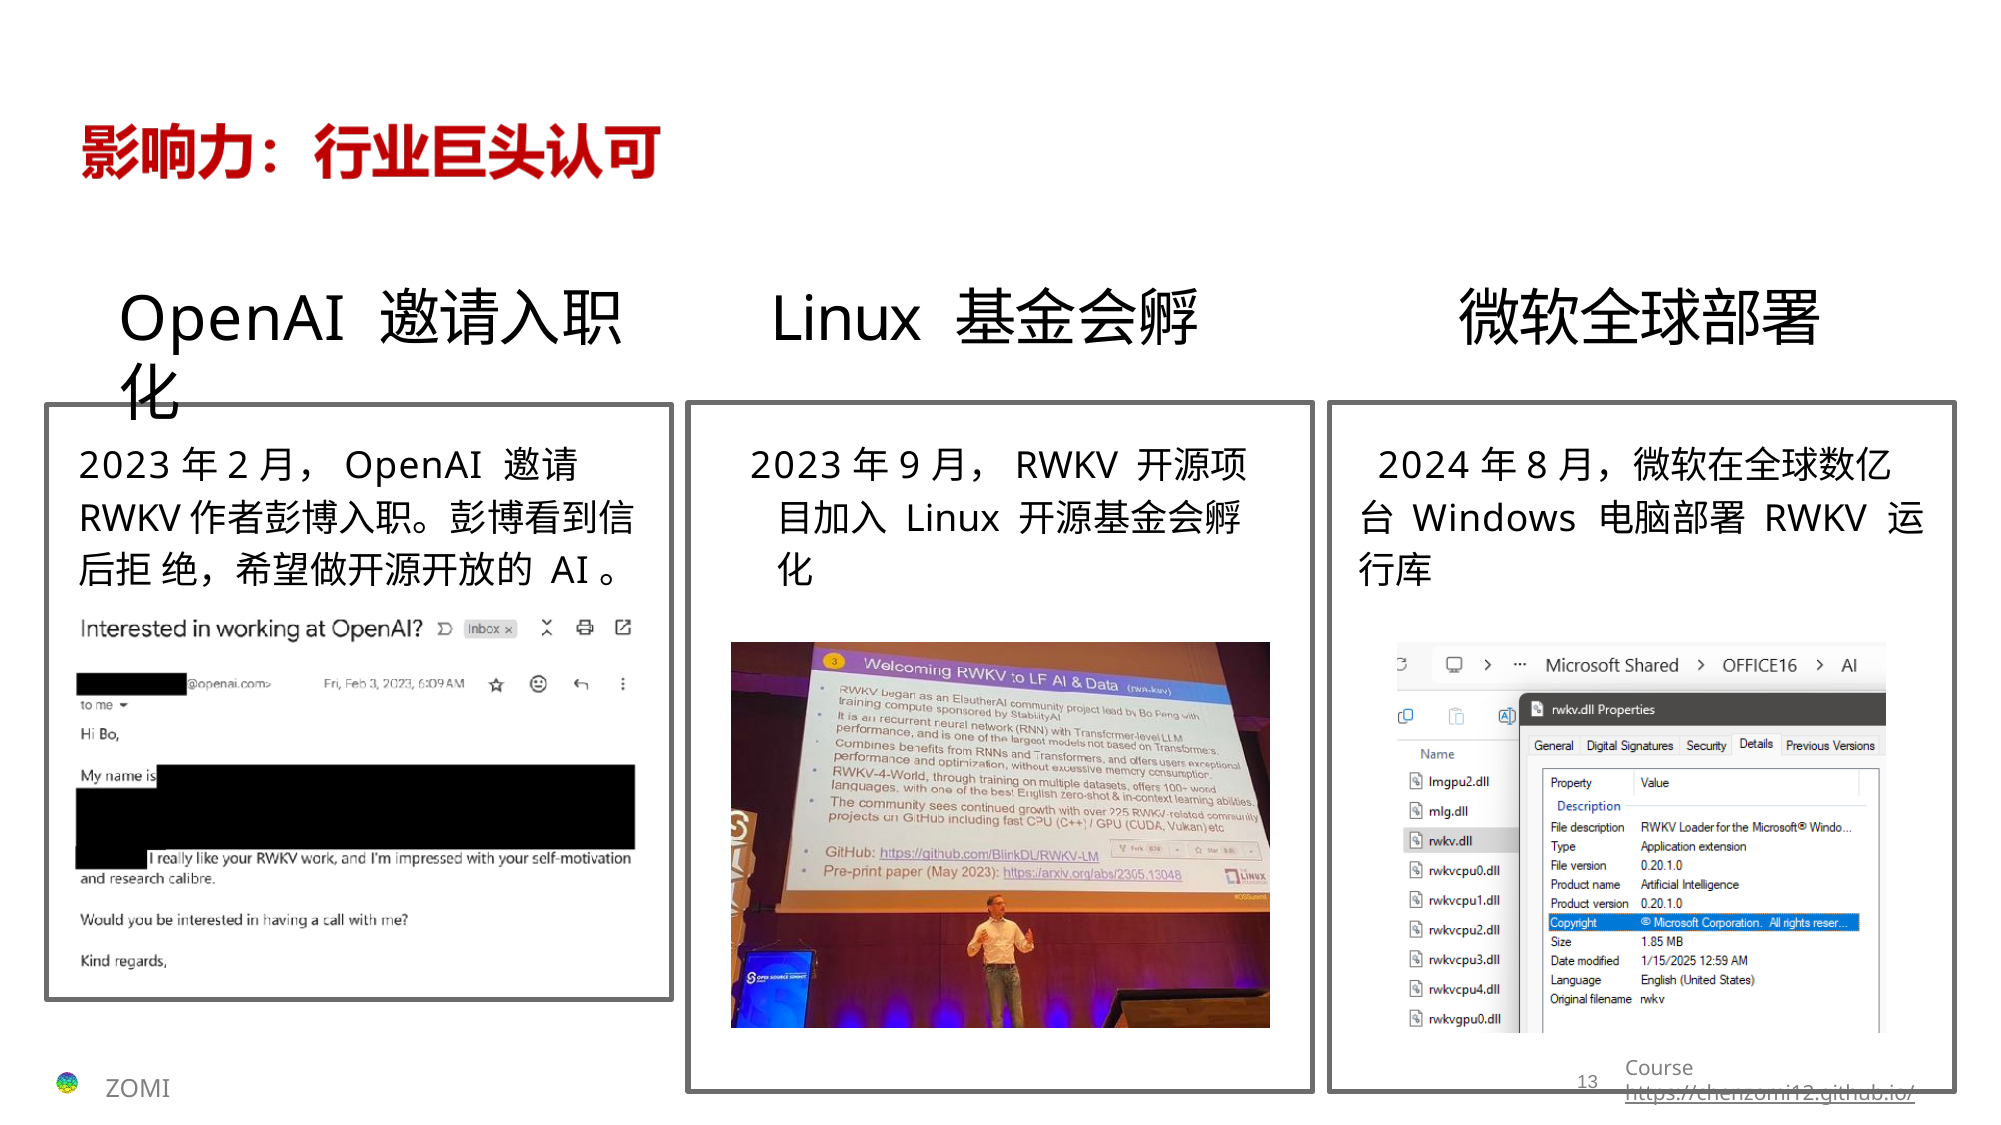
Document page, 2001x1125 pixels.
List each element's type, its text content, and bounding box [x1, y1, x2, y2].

text_box 2024年8⽉，微软在全球数亿台 Windows 电脑部署 RWKV 运⾏库 [1329, 402, 1955, 1092]
picture [1397, 642, 1887, 1034]
text_box OpenAI 邀请⼊职 Linux 基金会孵化 [117, 277, 1232, 429]
text_box 2023年9⽉，RWKV 开源项⽬加⼊ Linux 开源基⾦会孵化 [687, 402, 1313, 1092]
picture [730, 642, 1271, 1029]
text_box 2023年2⽉，OpenAI 邀请RWKV作者彭博⼊职。彭博看到信后拒 绝，希望做开源开放的 AI。 [46, 404, 672, 1000]
text_box 微软全球部署 [1457, 277, 1826, 354]
picture [46, 97, 1866, 222]
picture [68, 604, 642, 970]
picture [57, 1073, 77, 1093]
